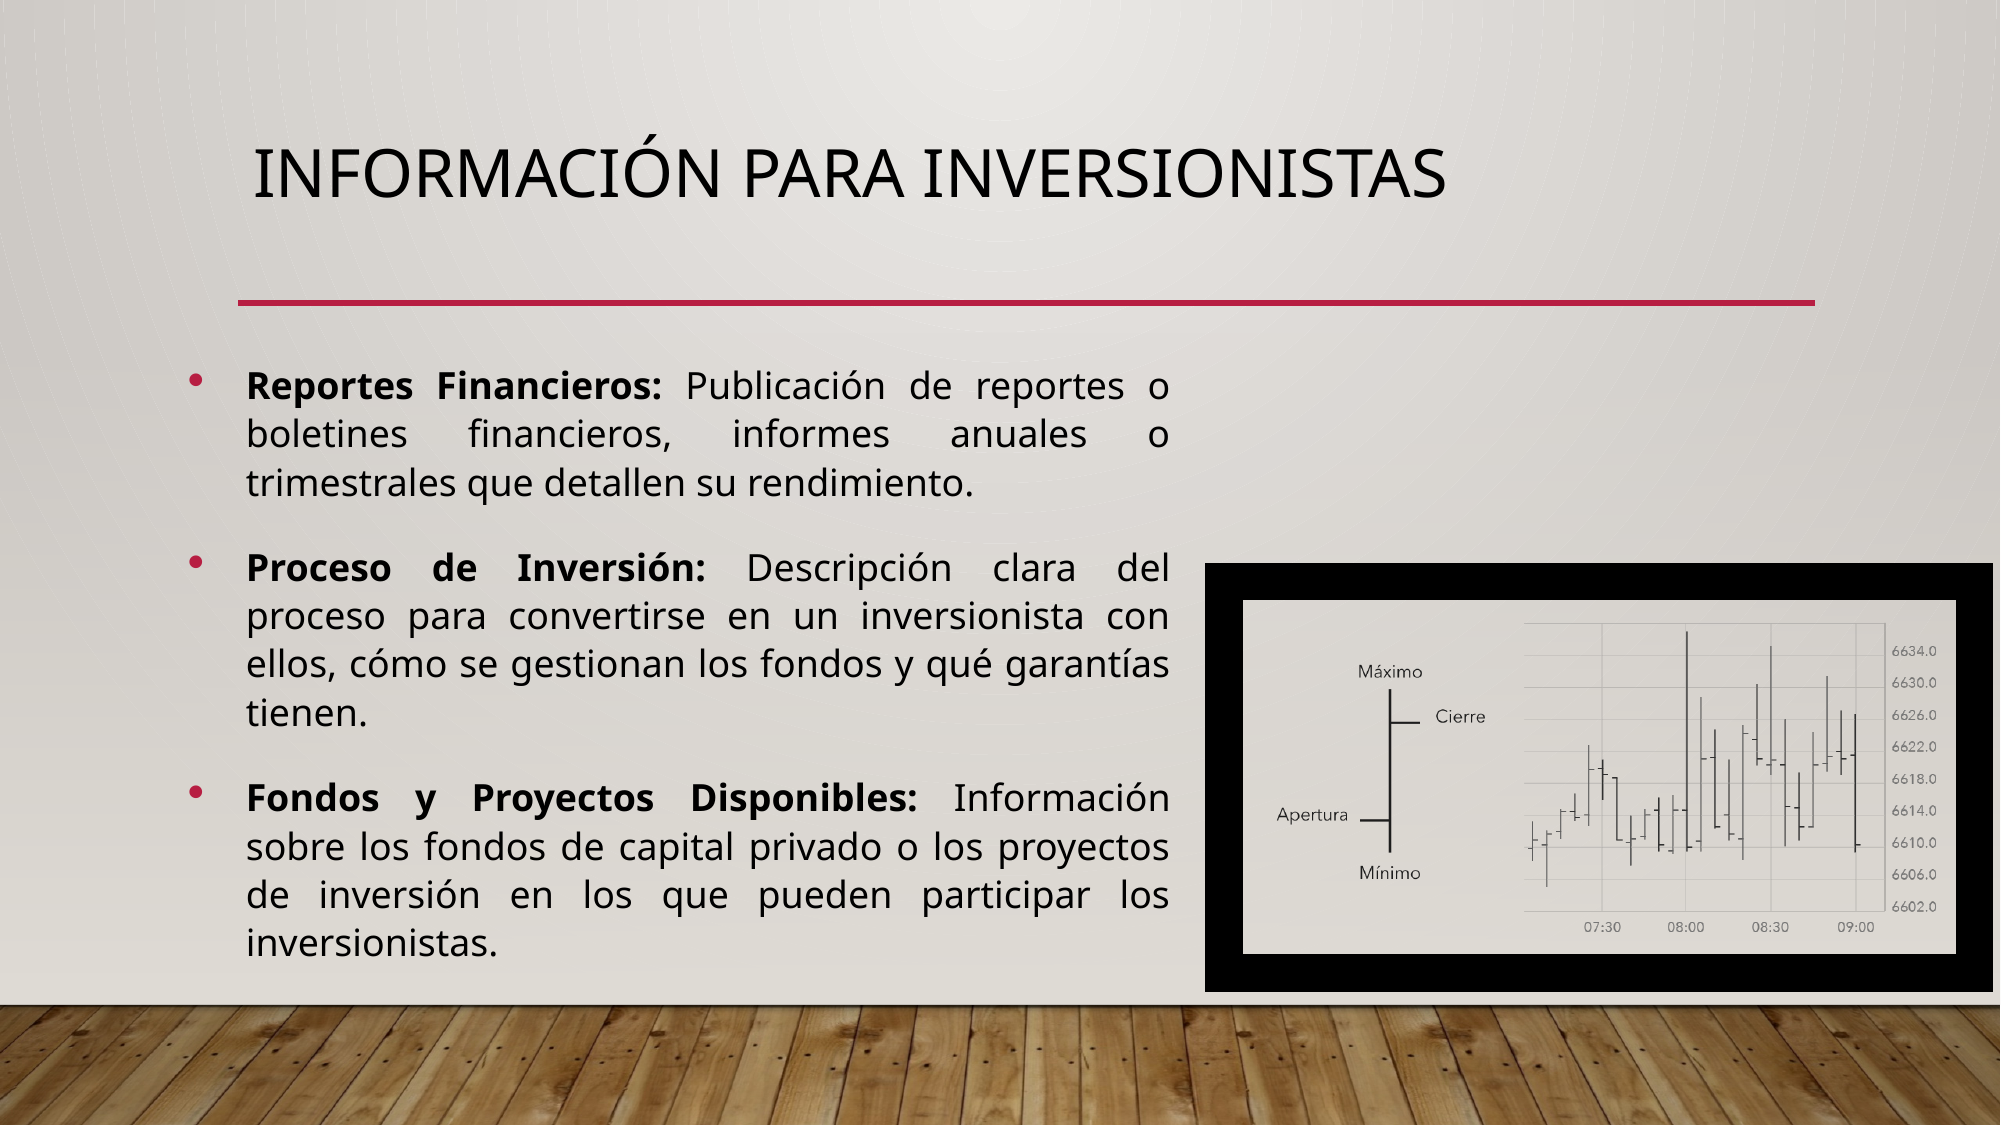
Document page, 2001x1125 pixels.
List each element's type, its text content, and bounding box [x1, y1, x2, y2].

picture [1242, 599, 1956, 955]
title Información para Inversionistas [238, 131, 1814, 305]
picture [0, 1005, 2000, 1125]
list Reportes Financieros: Publicación de reportes o boletines financieros, informes anuales o trimestrales que detallen su rendimiento. Proceso de Inversión: Descripción clara del proceso para convertirse en un inversionista con ellos, cómo se gestionan los fondos y qué garantías tienen. Fondos y Proyectos Disponibles: Información sobre los fondos de capital privado o los proyectos de inversión en los que pueden participar los inversionistas. [174, 351, 1186, 894]
